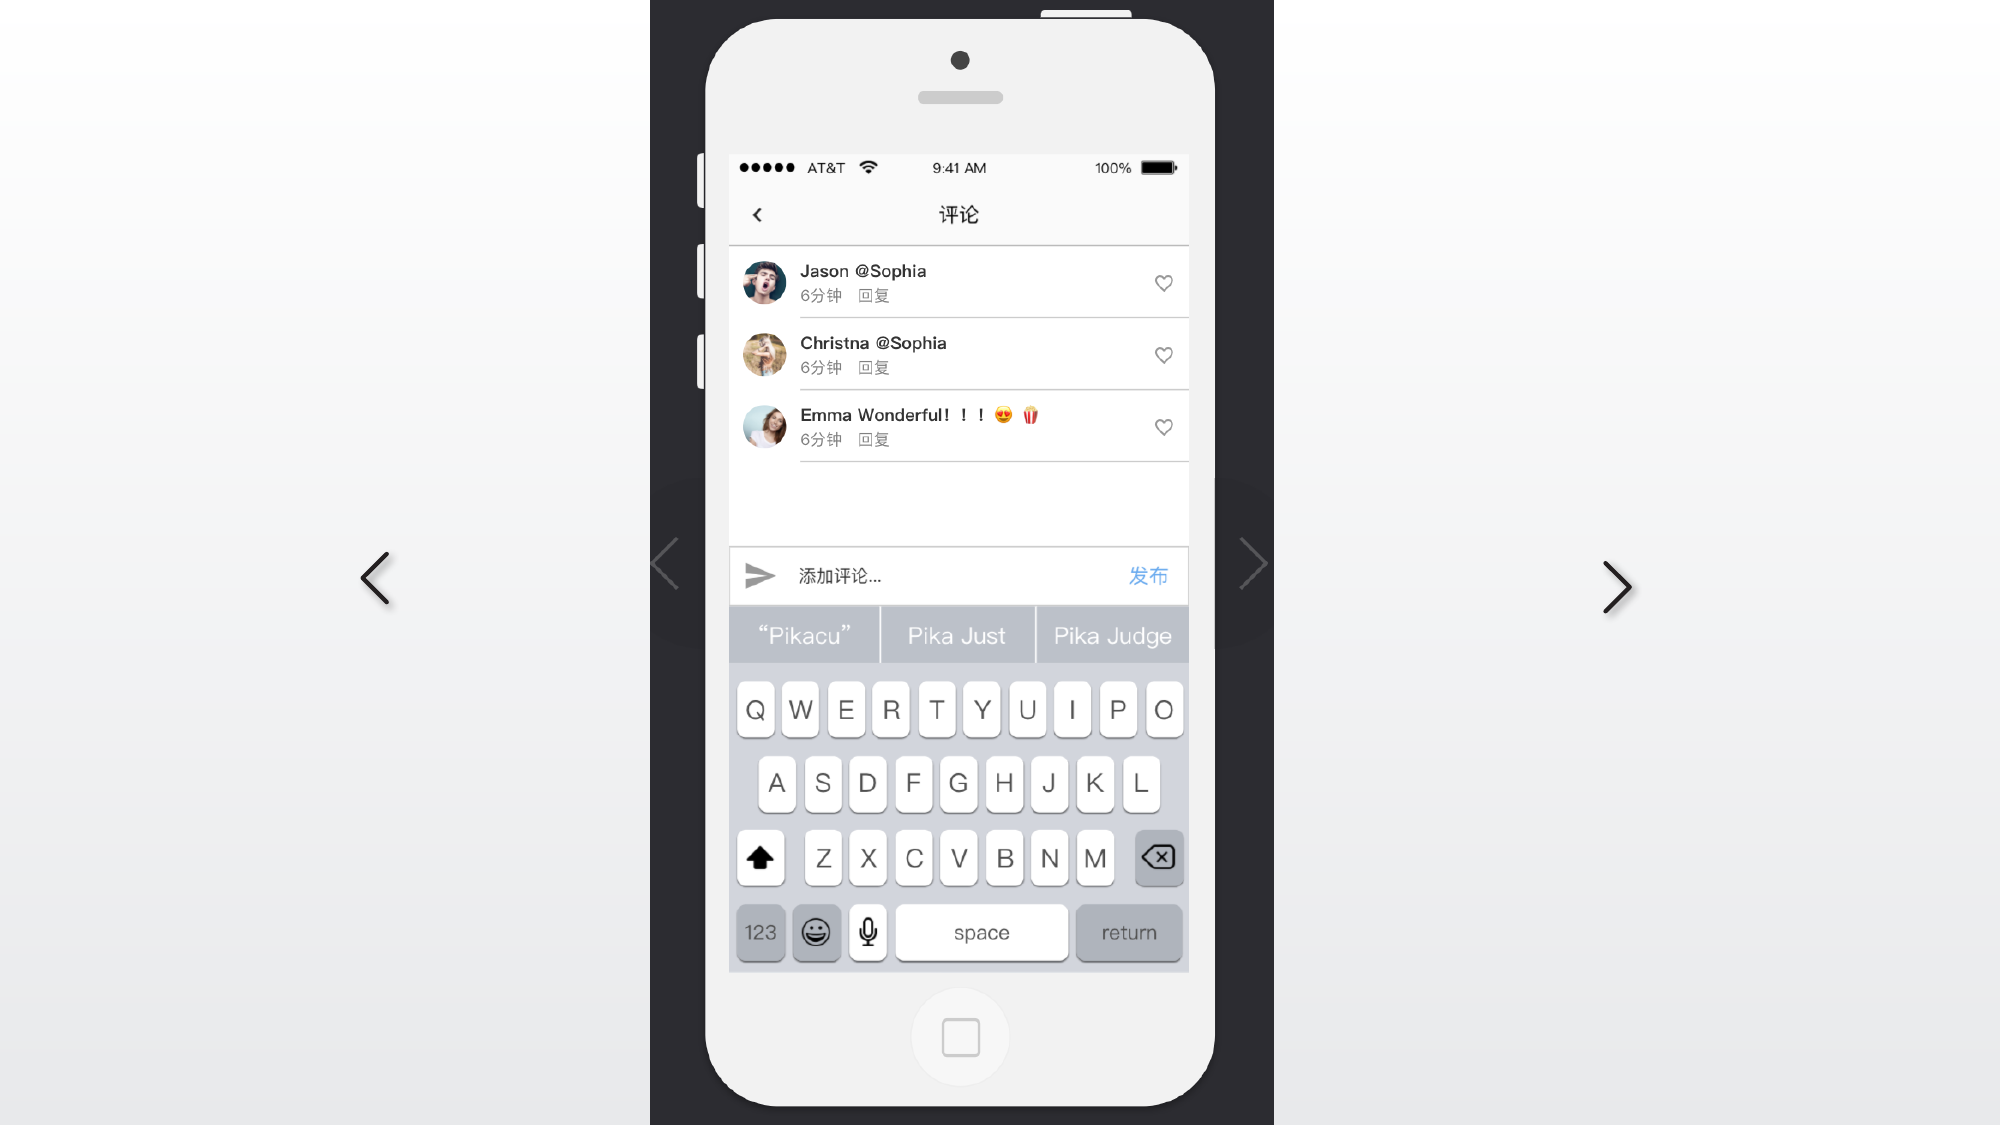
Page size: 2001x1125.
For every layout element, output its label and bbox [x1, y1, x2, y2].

text_box [1605, 563, 1630, 612]
picture [650, 0, 1274, 1125]
text_box [362, 553, 387, 603]
